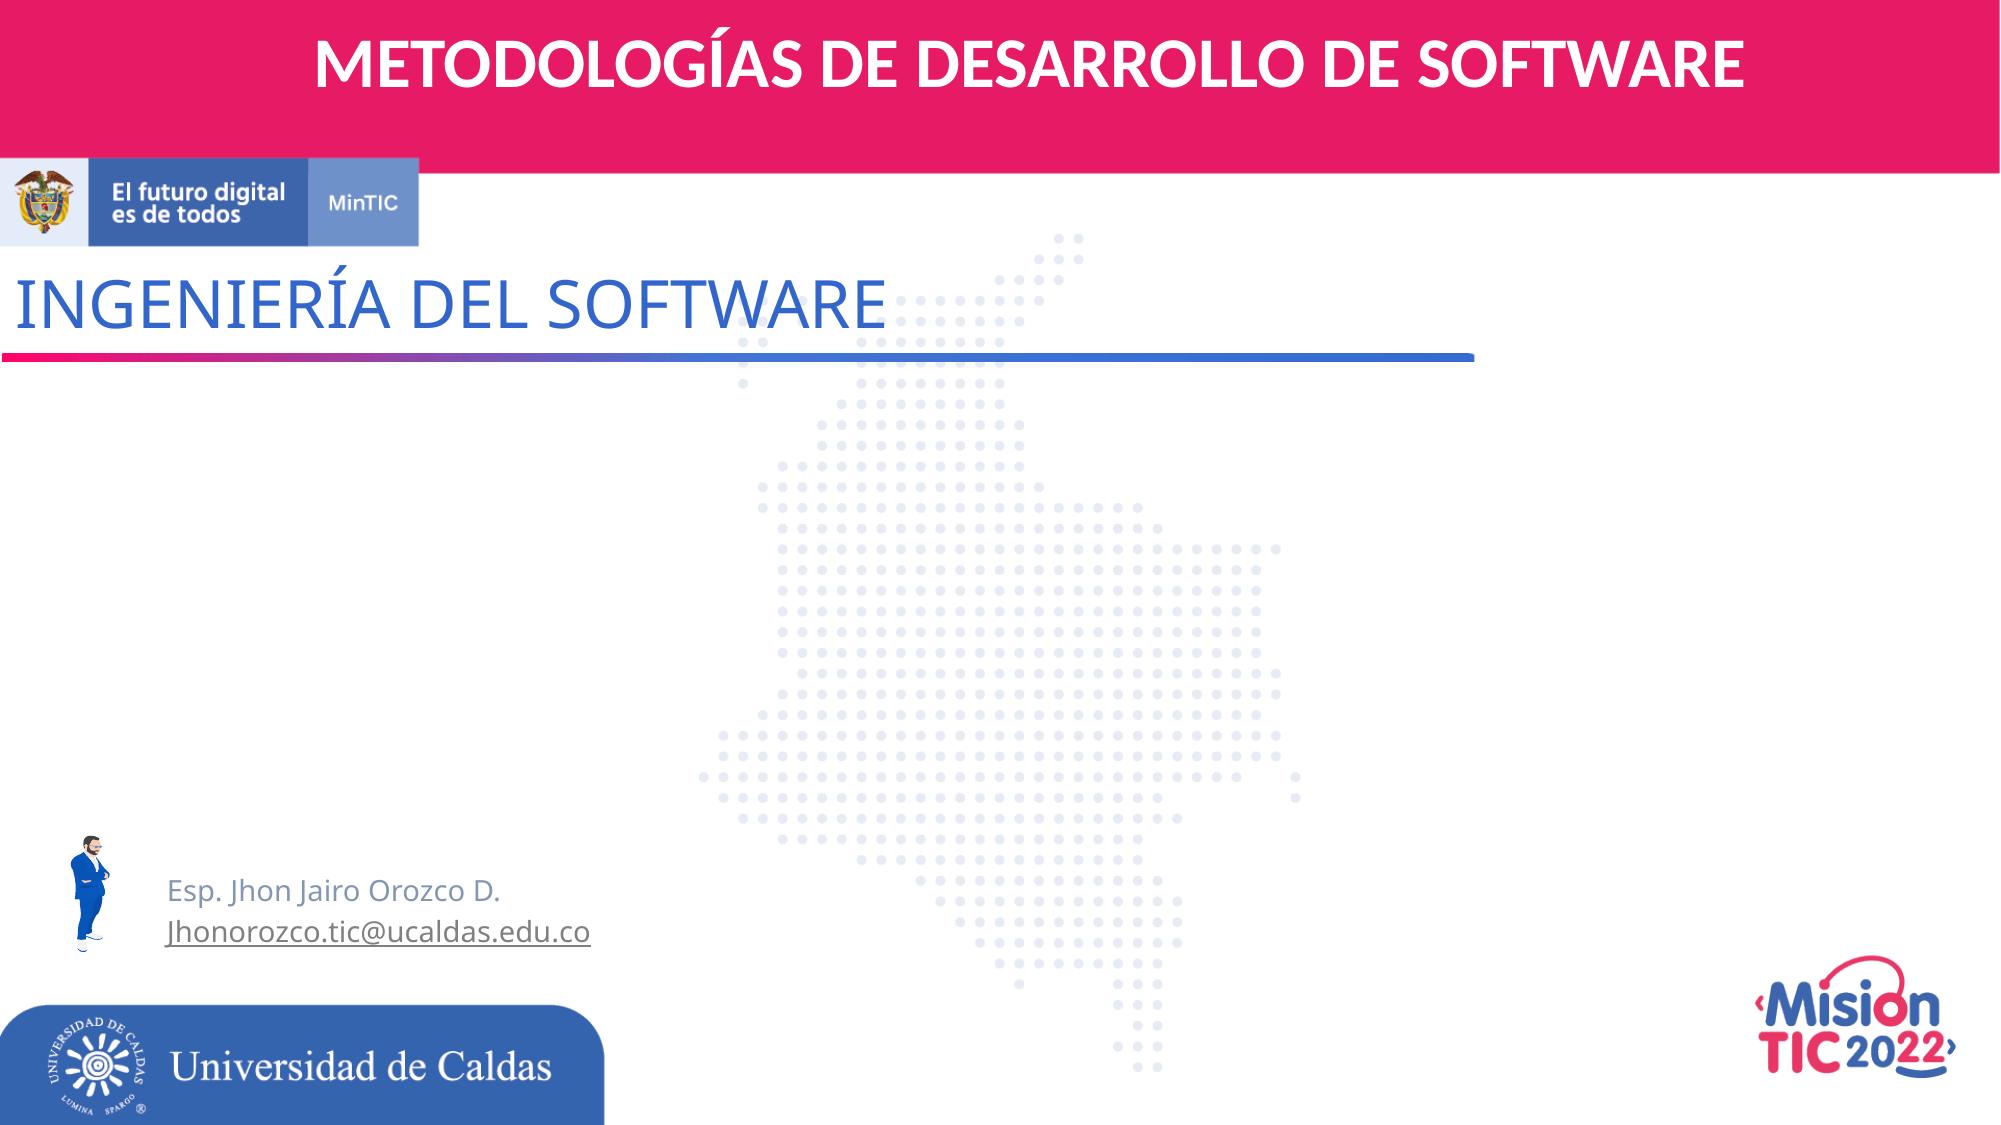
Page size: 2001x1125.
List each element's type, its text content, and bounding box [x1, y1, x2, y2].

text_box INGENIERÍA DEL SOFTWARE [0, 254, 1324, 350]
text_box METODOLOGÍAS DE DESARROLLO DE SOFTWARE [280, 0, 1781, 111]
text_box Esp. Jhon Jairo Orozco D. Jhonorozco.tic@ucaldas.edu.co [152, 864, 625, 973]
picture [0, 0, 2000, 1125]
text_box [1, 353, 1475, 362]
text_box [70, 835, 110, 953]
